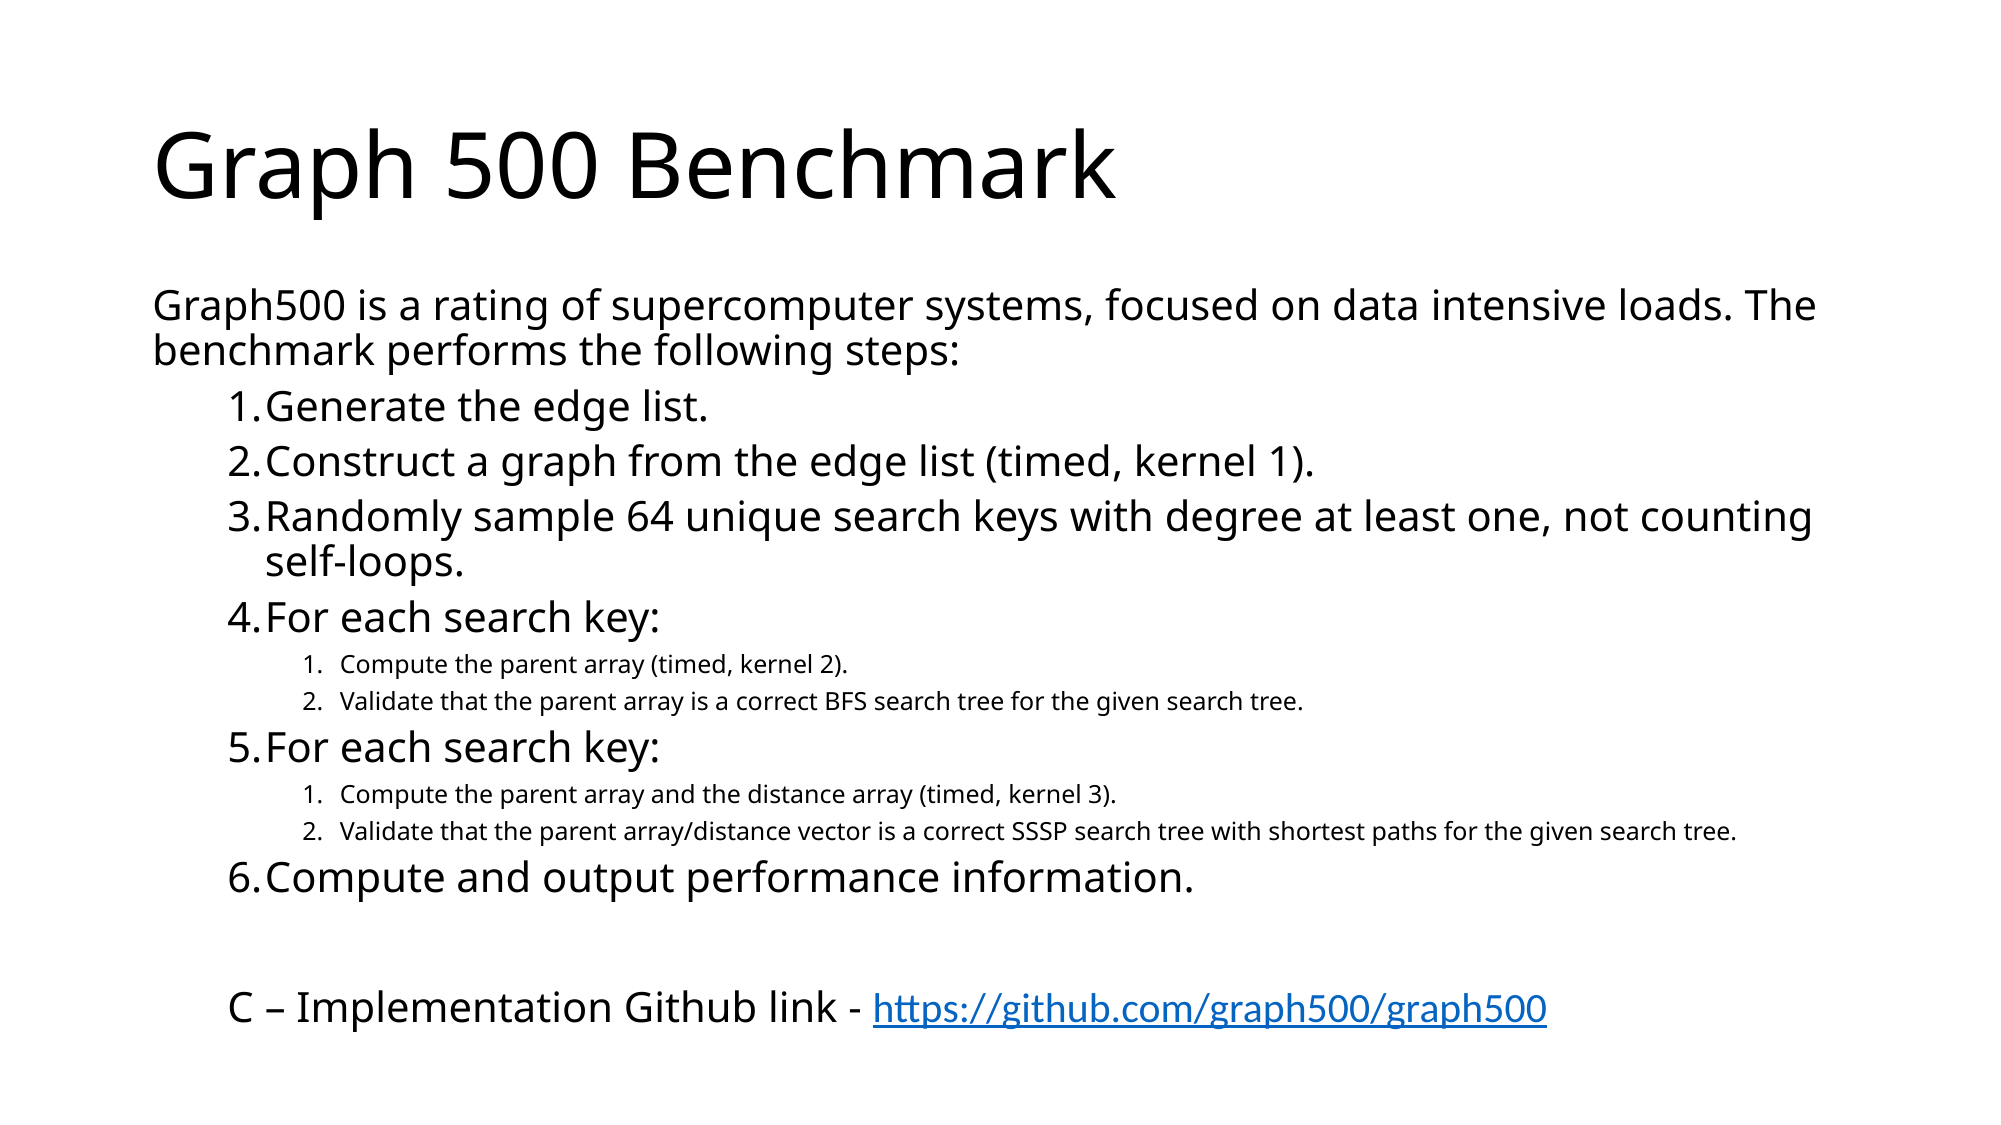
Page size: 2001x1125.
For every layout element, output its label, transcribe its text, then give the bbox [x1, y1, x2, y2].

title Graph 500 Benchmark [137, 59, 1863, 277]
list Graph500 is a rating of supercomputer systems, focused on data intensive loads. The benchmark performs the following steps: Generate the edge list. Construct a graph from the edge list (timed, kernel 1). Randomly sample 64 unique search keys with degree at least one, not counting self-loops. For each search key: Compute the parent array (timed, kernel 2). Validate that the parent array is a correct BFS search tree for the given search tree. For each search key: Compute the parent array and the distance array (timed, kernel 3). Validate that the parent array/distance vector is a correct SSSP search tree with shortest paths for the given search tree. Compute and output performance information. C – Implementation Github link - https://github.com/graph500/graph500 [137, 277, 1863, 992]
